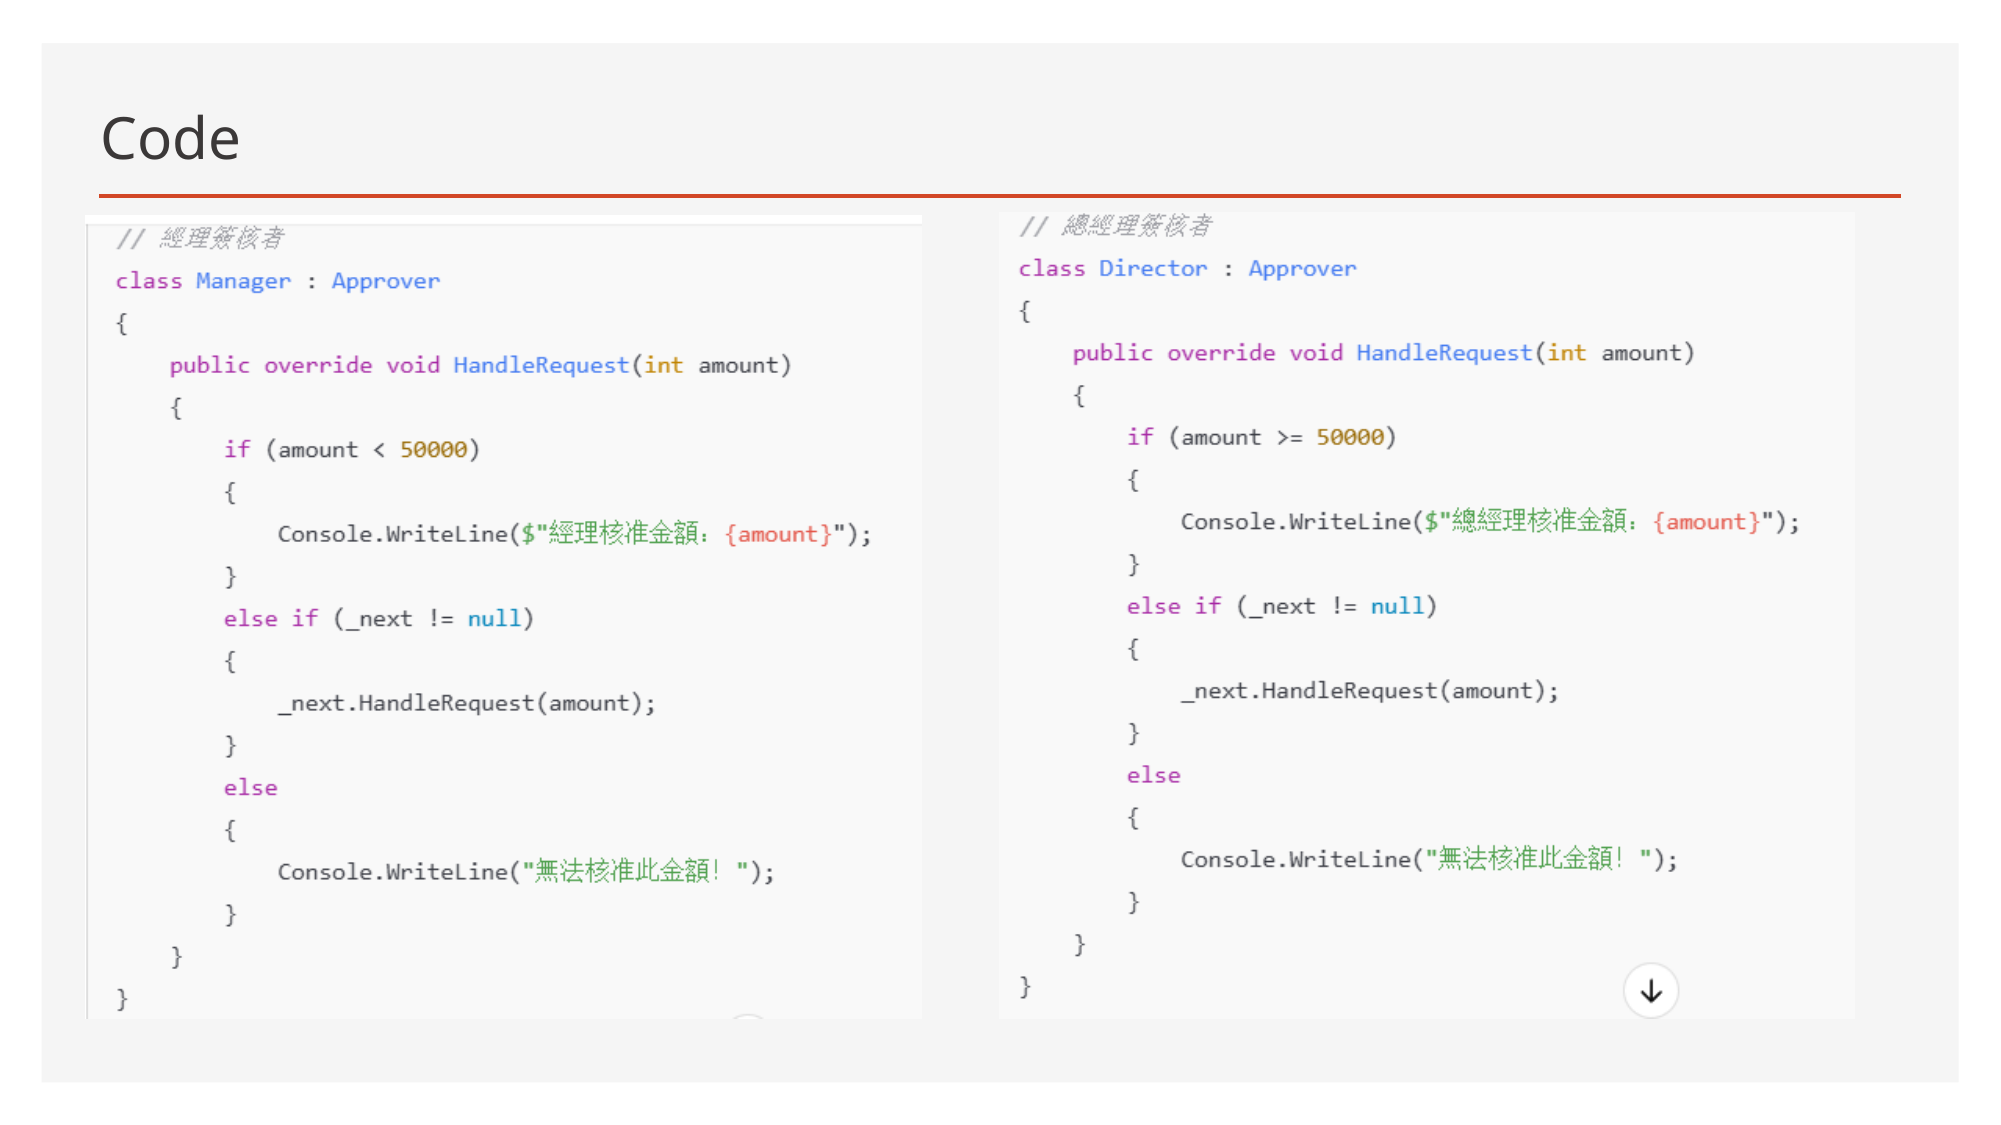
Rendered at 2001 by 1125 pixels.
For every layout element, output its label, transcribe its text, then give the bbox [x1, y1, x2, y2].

title Code [85, 73, 1214, 179]
picture [85, 215, 922, 1019]
picture [999, 212, 1855, 1019]
